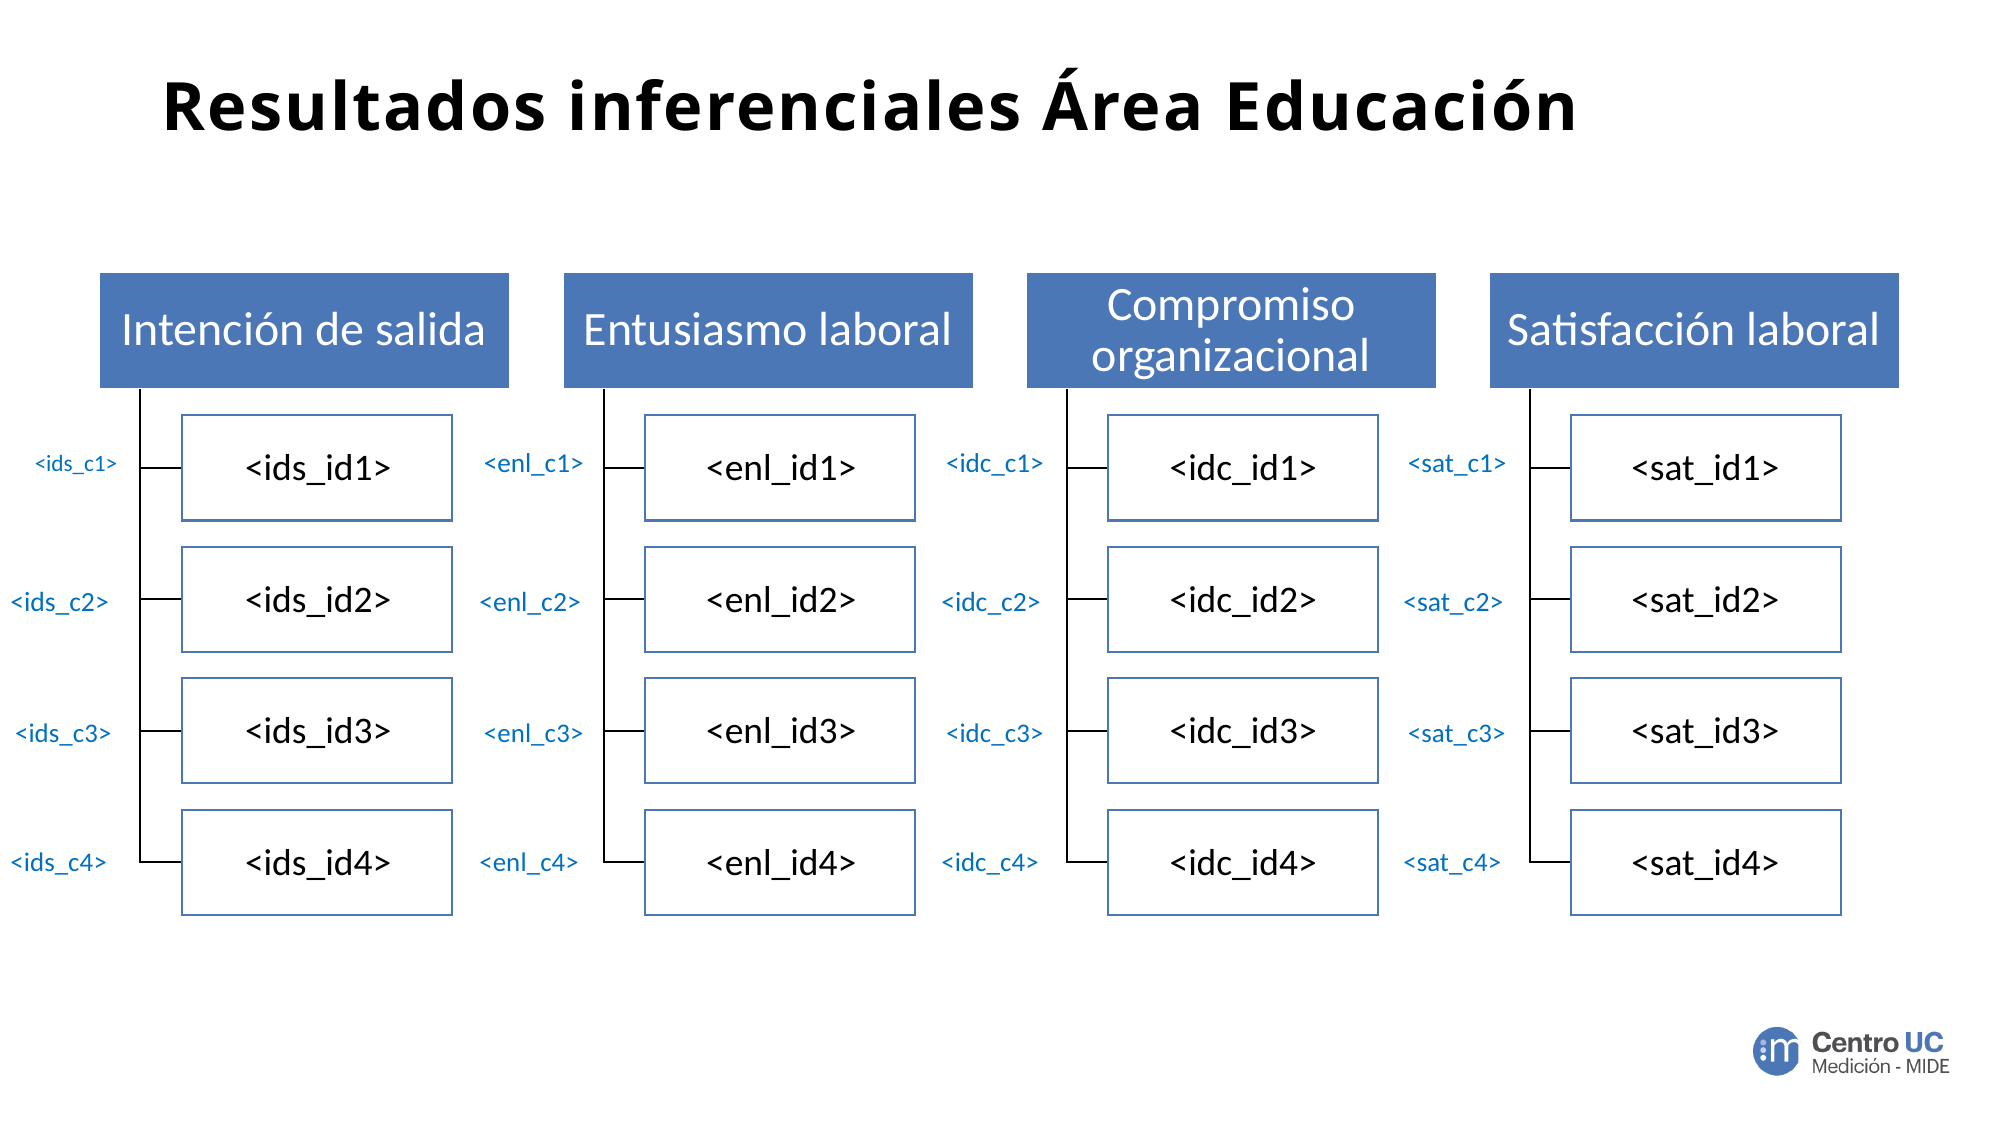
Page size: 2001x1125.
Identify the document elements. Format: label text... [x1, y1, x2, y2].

list <ids_c1> [19, 432, 99, 496]
list <ids_c2> [0, 570, 99, 636]
list <ids_c4> [0, 831, 99, 894]
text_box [99, 229, 1901, 957]
picture [1753, 1025, 1951, 1077]
title Resultados inferenciales Área Educación [146, 42, 1854, 176]
list <ids_c3> [0, 698, 99, 769]
